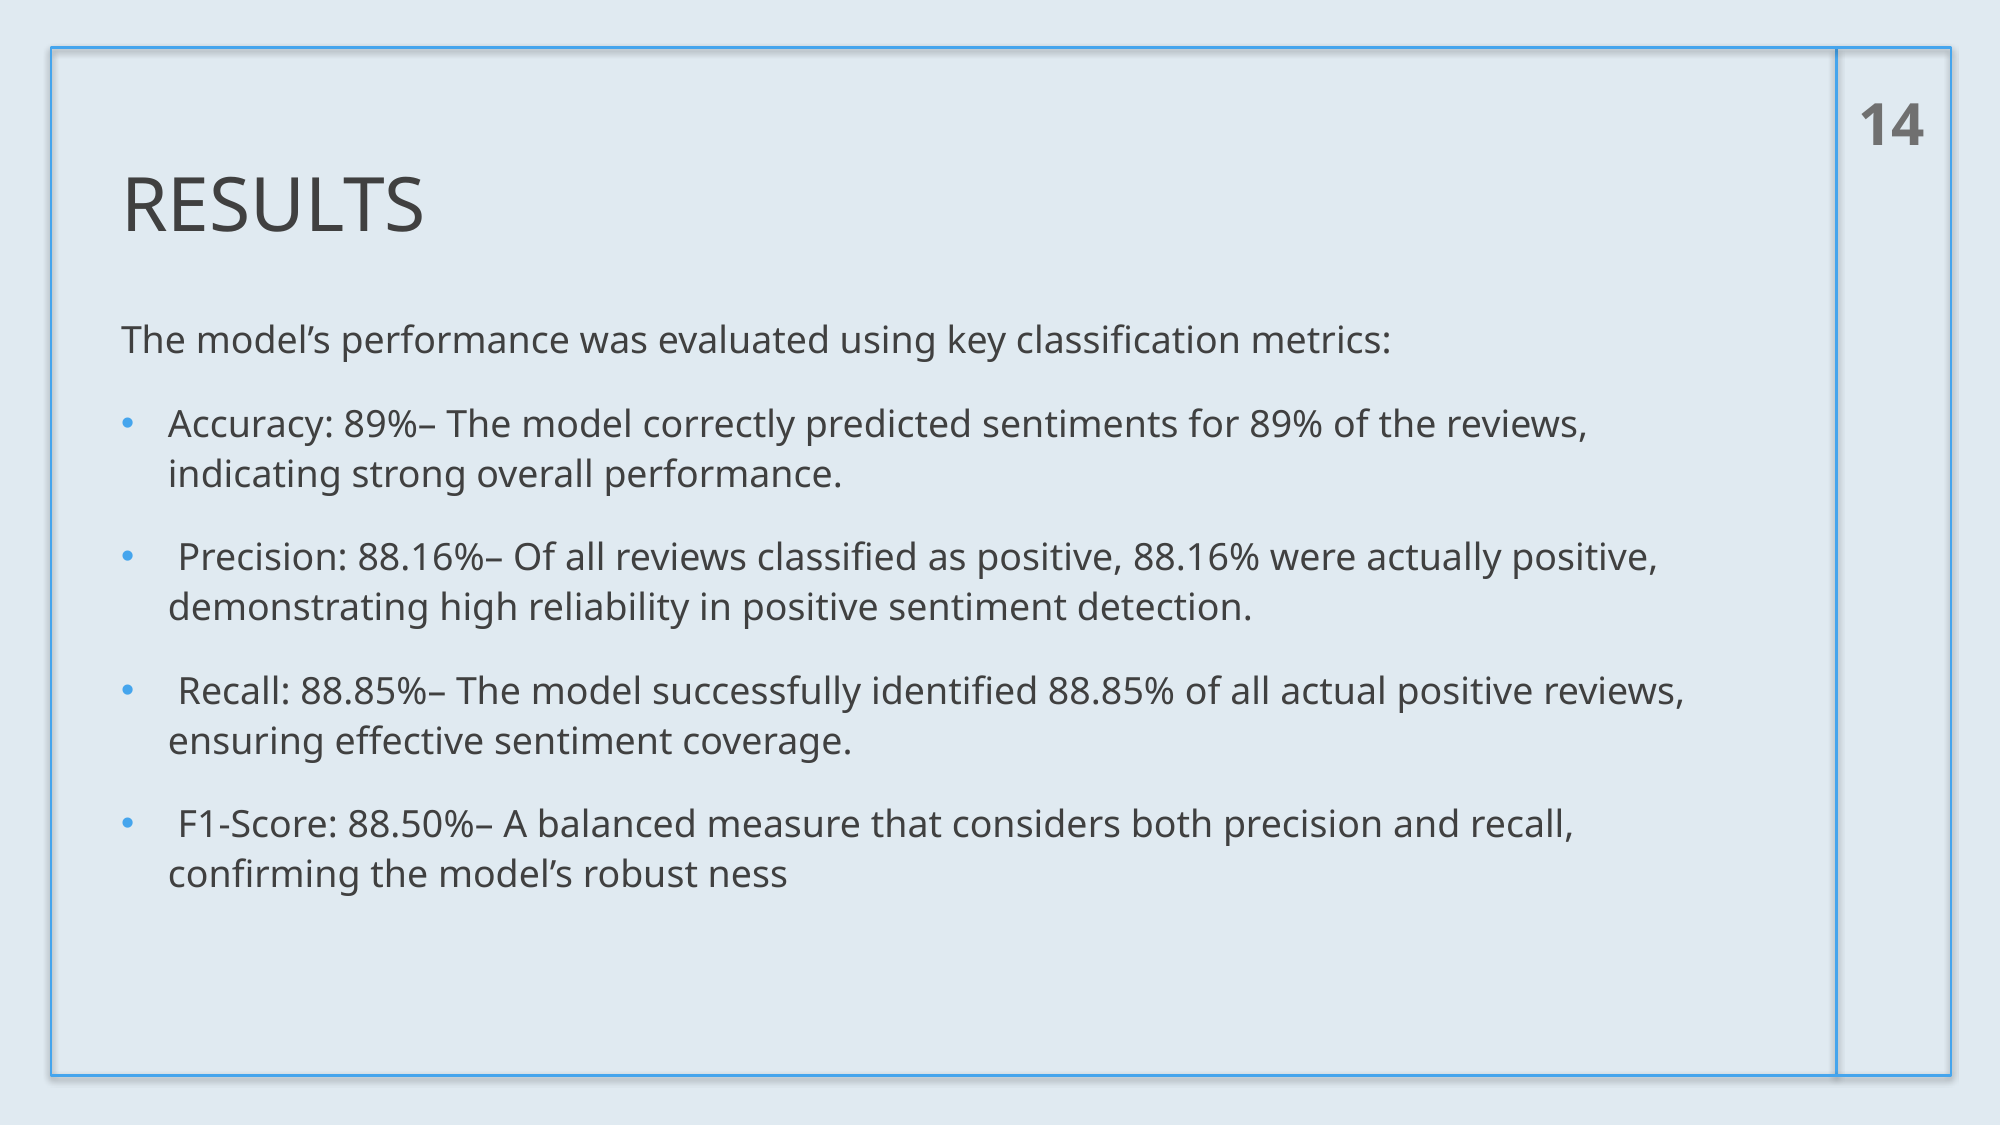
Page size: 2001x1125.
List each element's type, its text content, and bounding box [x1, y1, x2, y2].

slide_number 14 [1822, 48, 1961, 175]
title RESULTS [106, 98, 1784, 304]
list The model’s performance was evaluated using key classification metrics: Accuracy: 89%– The model correctly predicted sentiments for 89% of the reviews, indicating strong overall performance. Precision: 88.16%– Of all reviews classified as positive, 88.16% were actually positive, demonstrating high reliability in positive sentiment detection. Recall: 88.85%– The model successfully identified 88.85% of all actual positive reviews, ensuring effective sentiment coverage. F1-Score: 88.50%– A balanced measure that considers both precision and recall, confirming the model’s robust ness [106, 304, 1784, 1014]
